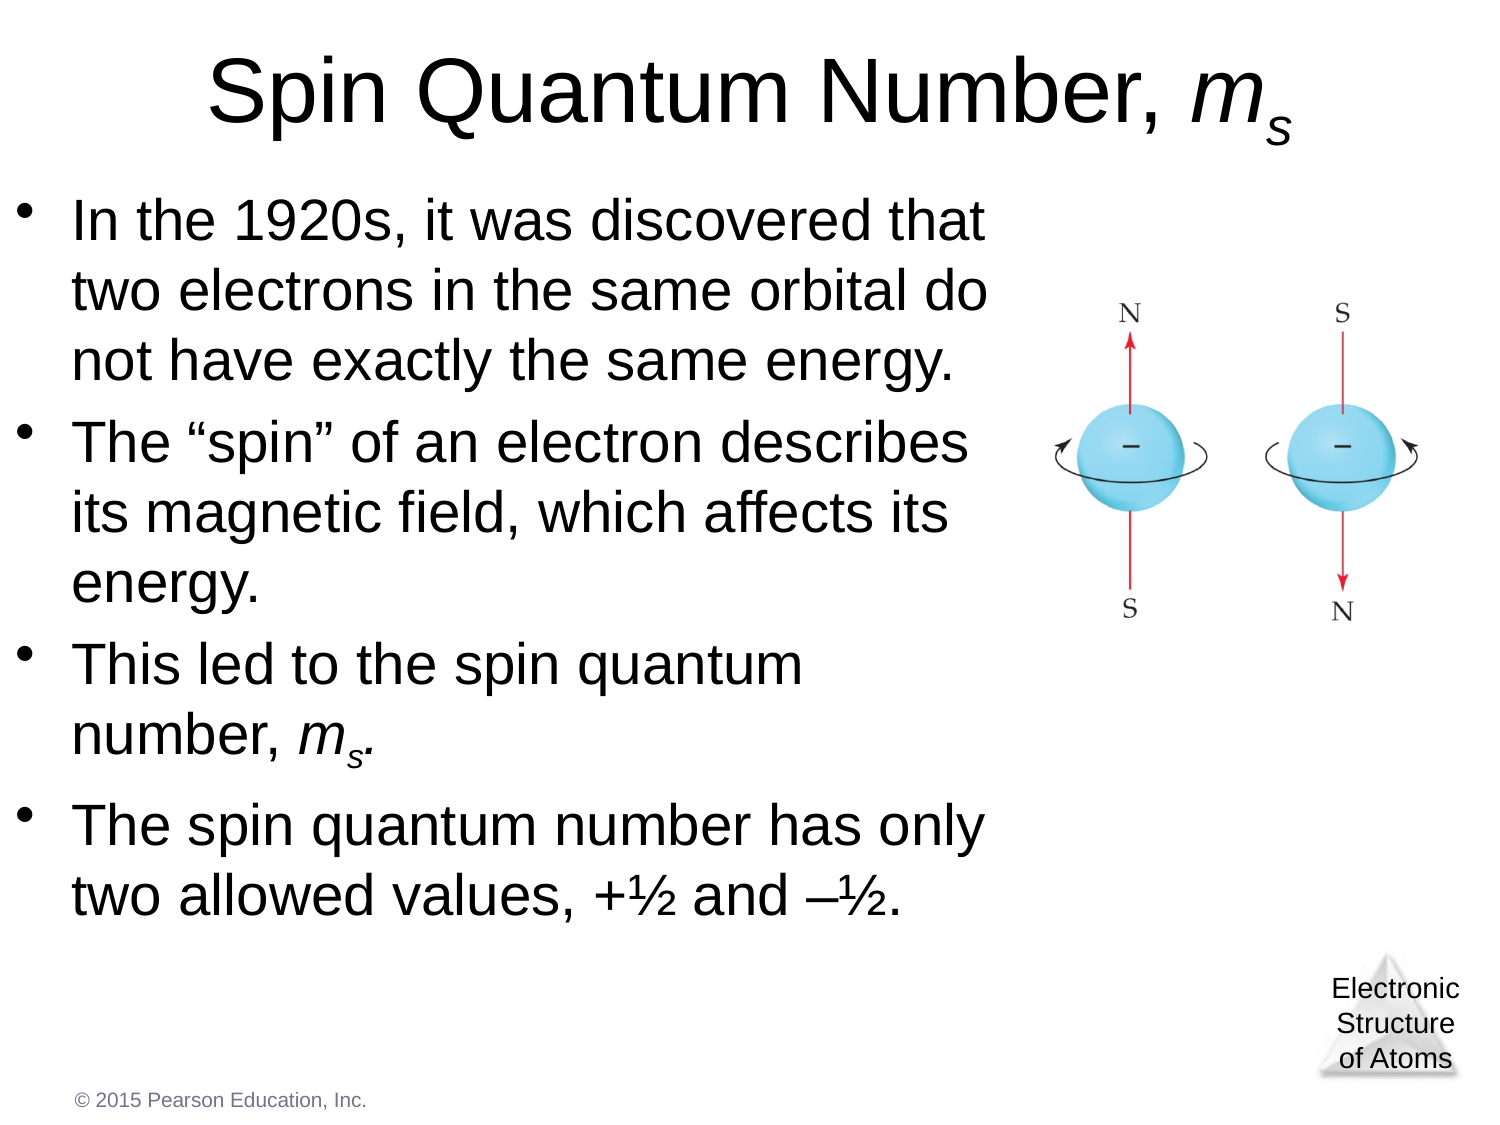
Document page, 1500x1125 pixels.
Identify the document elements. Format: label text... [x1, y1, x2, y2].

picture [1275, 899, 1500, 1125]
picture [1051, 299, 1422, 622]
title Spin Quantum Number, ms [0, 0, 1500, 188]
list In the 1920s, it was discovered that two electrons in the same orbital do not have exactly the same energy. The “spin” of an electron describes its magnetic field, which affects its energy. This led to the spin quantum number, ms. The spin quantum number has only two allowed values, +½ and –½. [0, 174, 1013, 1063]
